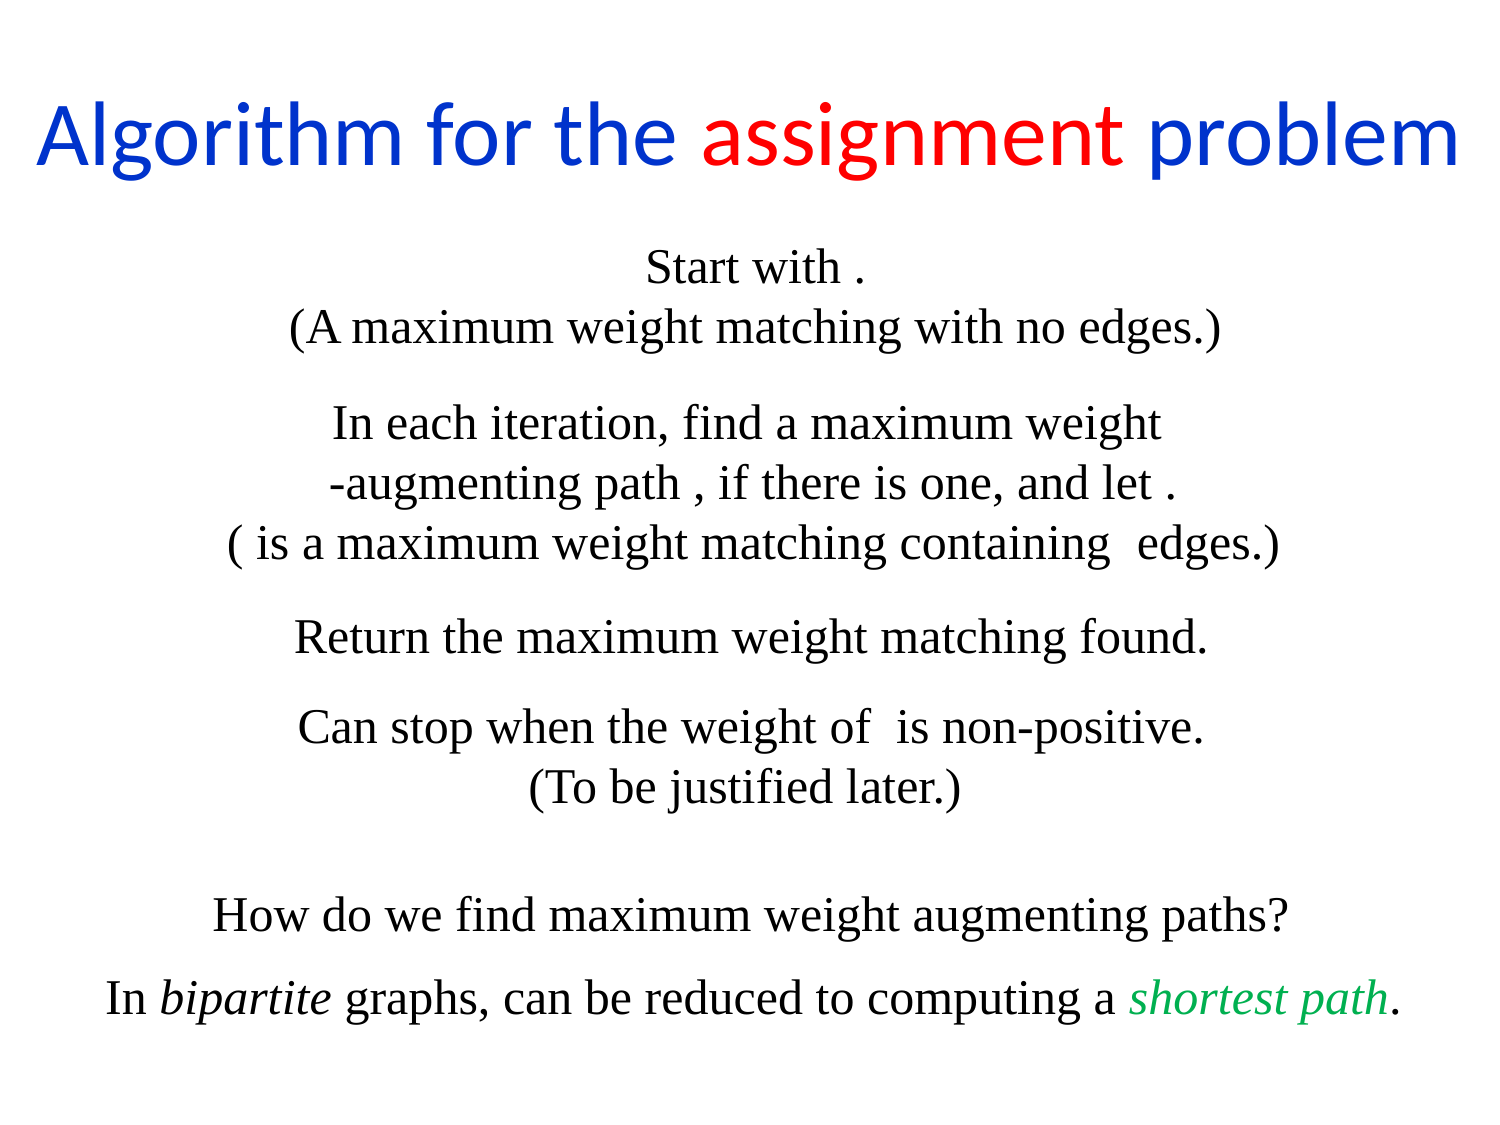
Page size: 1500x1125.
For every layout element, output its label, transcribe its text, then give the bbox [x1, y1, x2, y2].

text_box How do we find maximum weight augmenting paths? [1, 874, 1500, 950]
text_box Algorithm for the assignment problem [0, 73, 1500, 184]
text_box Return the maximum weight matching found. [1, 595, 1500, 671]
text_box In bipartite graphs, can be reduced to computing a shortest path. [3, 957, 1500, 1032]
